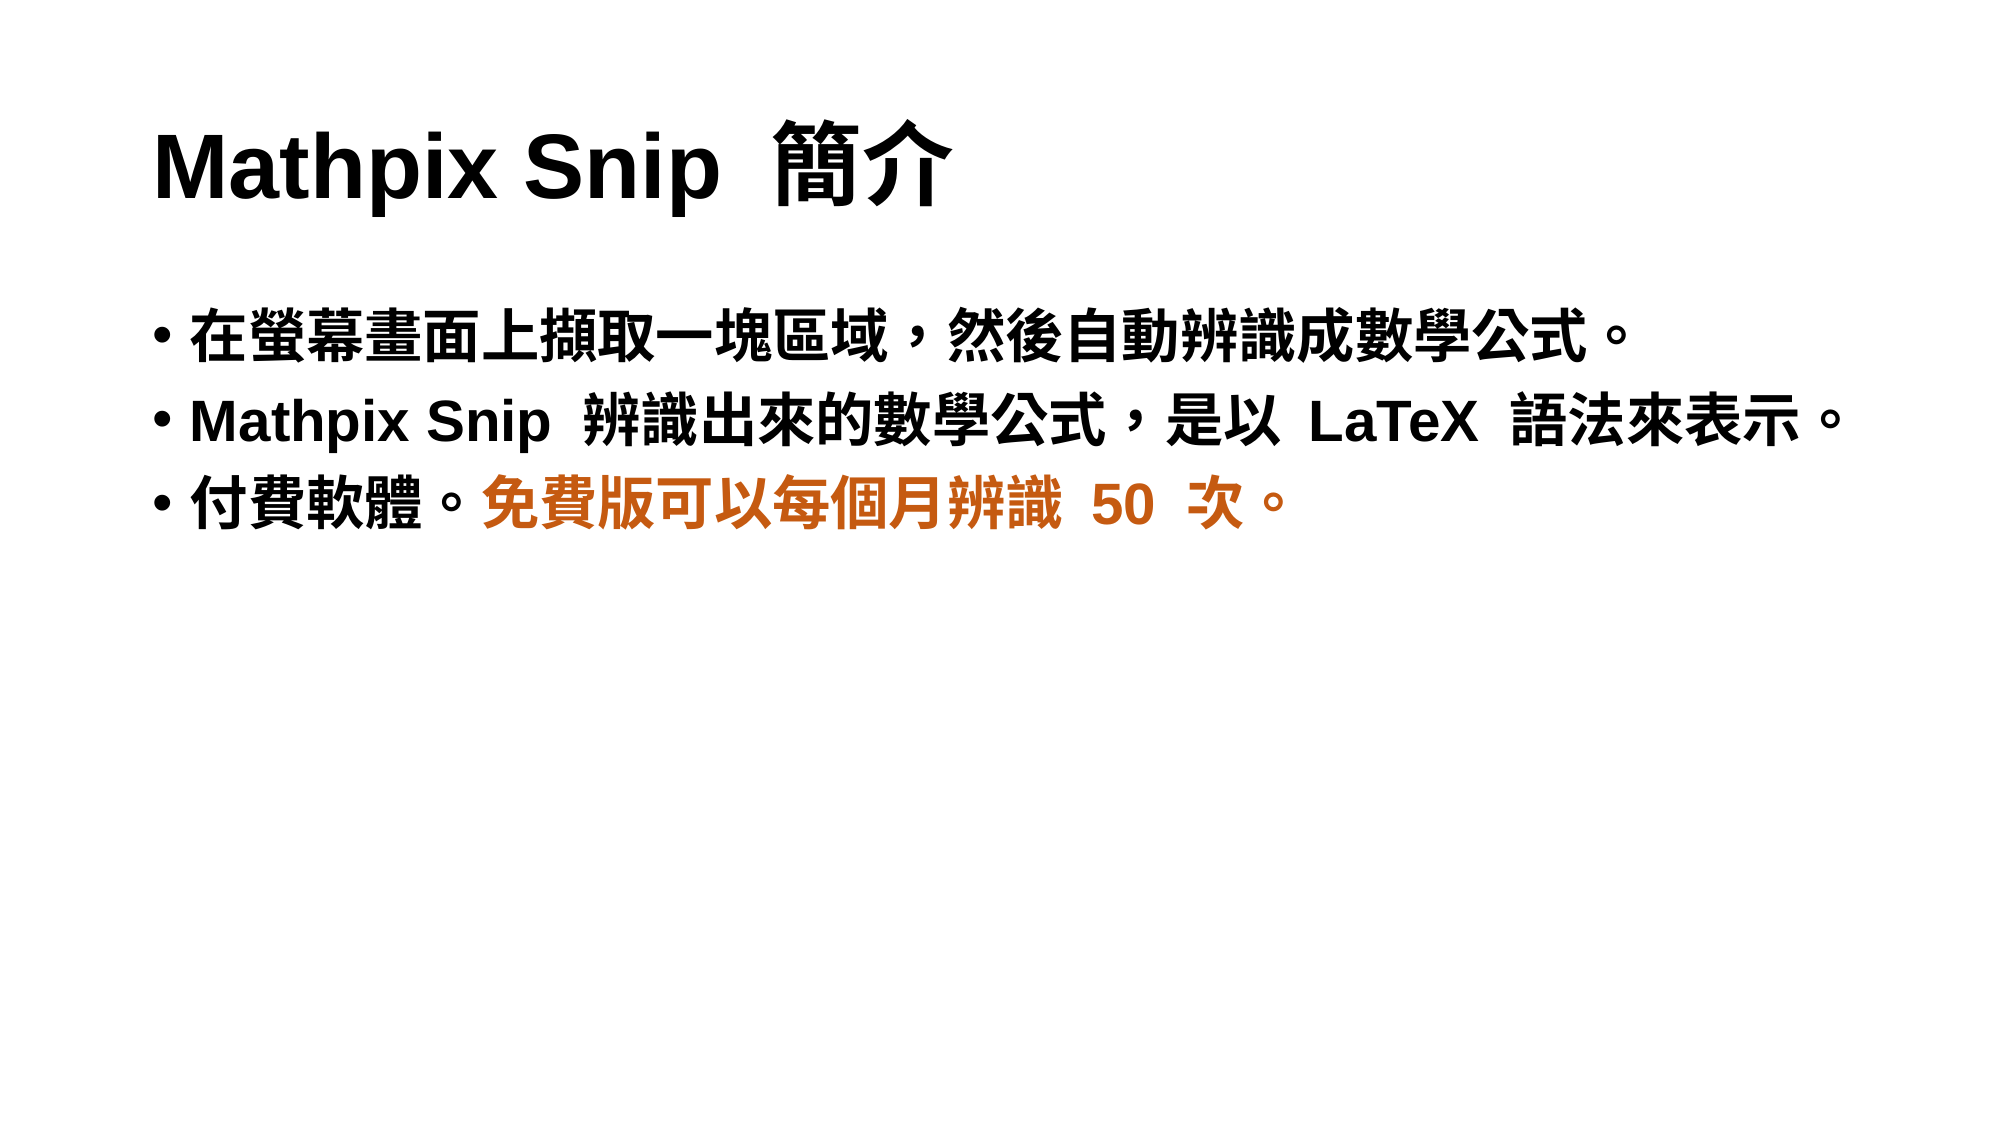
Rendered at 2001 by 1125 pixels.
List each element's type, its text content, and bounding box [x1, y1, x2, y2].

title Mathpix Snip 簡介 [137, 59, 1863, 278]
list 在螢幕畫面上擷取一塊區域，然後自動辨識成數學公式。 Mathpix Snip 辨識出來的數學公式，是以 LaTeX 語法來表示。 付費軟體。免費版可以每個月辨識 50 次。 [137, 299, 1863, 1014]
